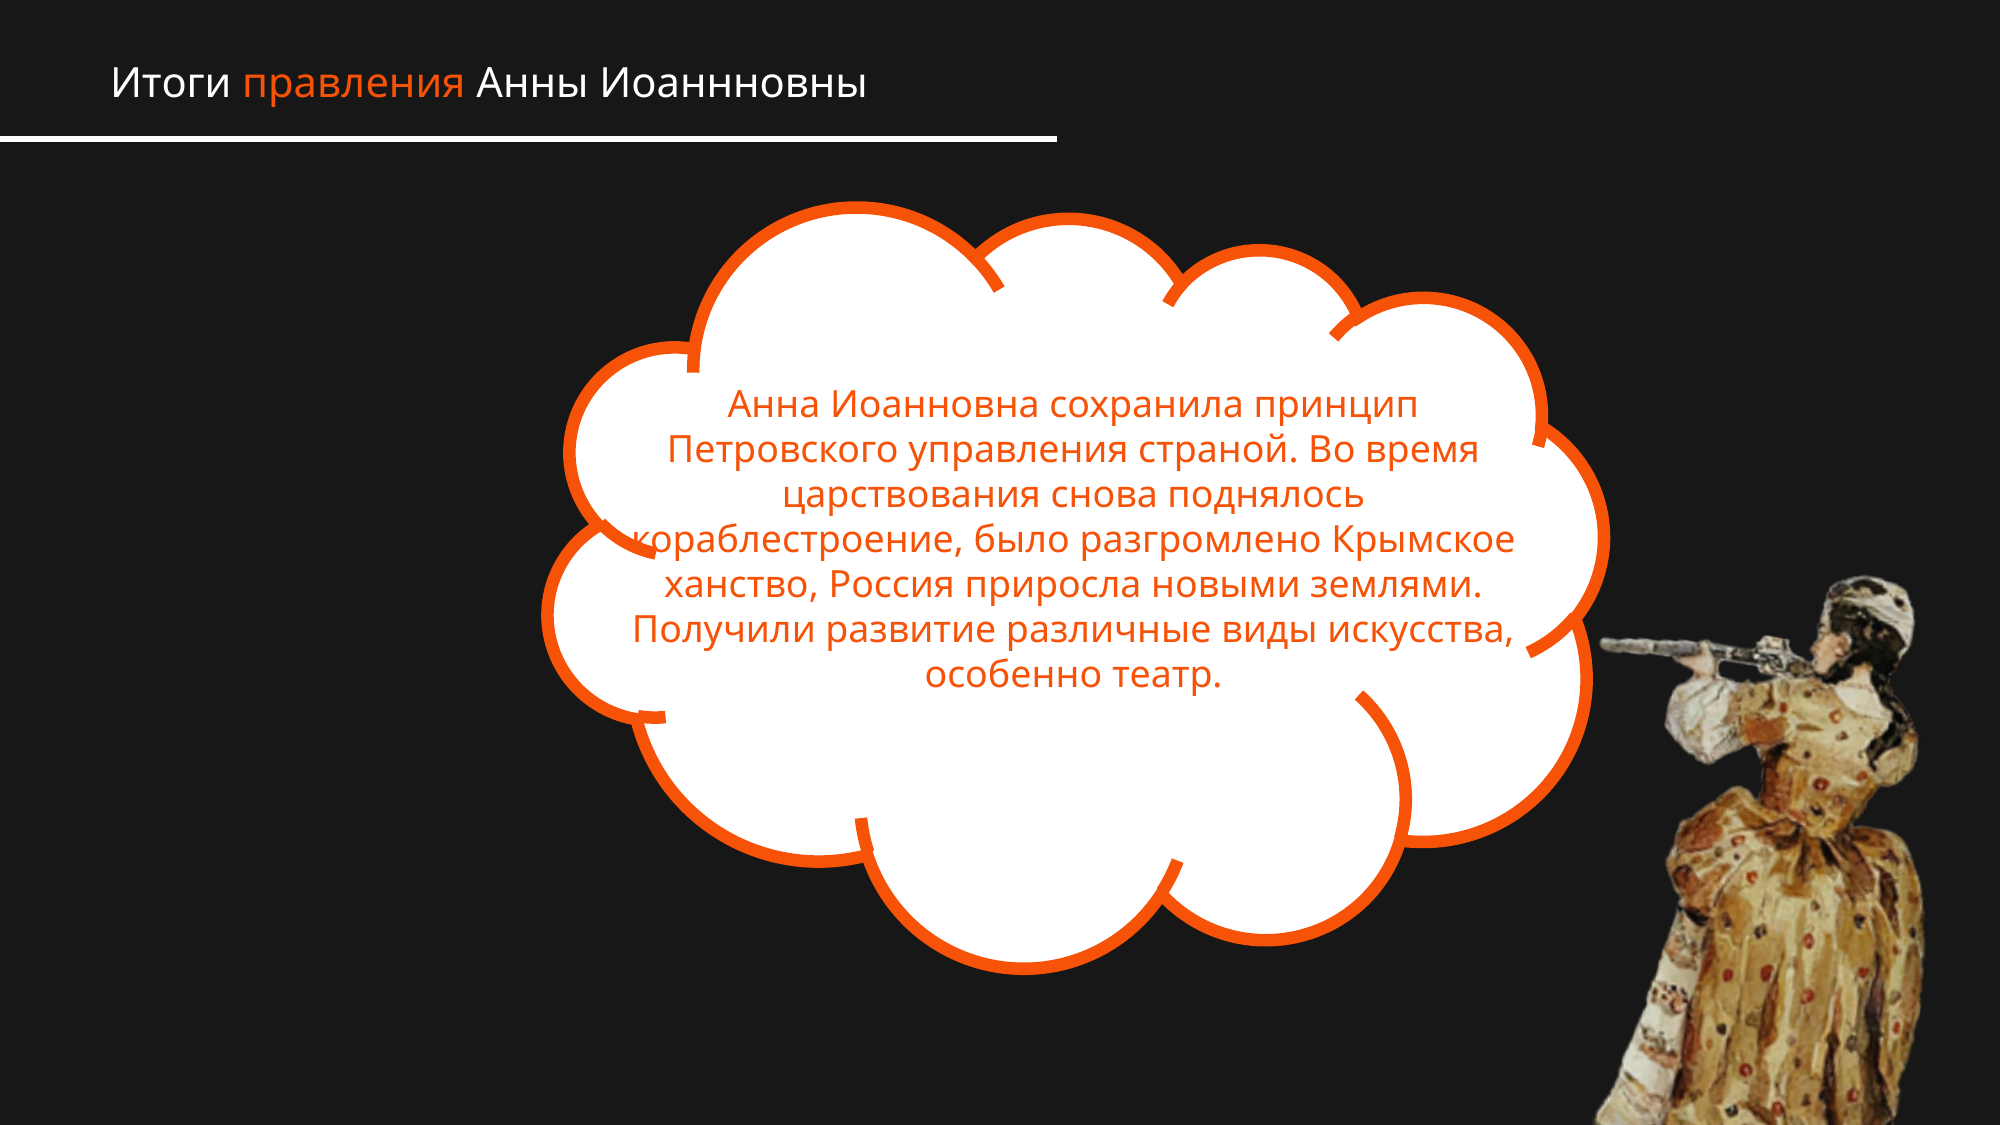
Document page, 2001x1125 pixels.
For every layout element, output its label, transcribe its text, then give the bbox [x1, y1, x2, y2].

text_box Анна Иоанновна сохранила принцип Петровского управления страной. Во время царствования снова поднялось кораблестроение, было разгромлено Крымское ханство, Россия приросла новыми землями. Получили развитие различные виды искусства, особенно театр. [610, 373, 889, 703]
picture [823, 115, 2000, 1125]
text_box [546, 206, 929, 863]
text_box Итоги правления Анны Иоаннновны [95, 48, 883, 114]
